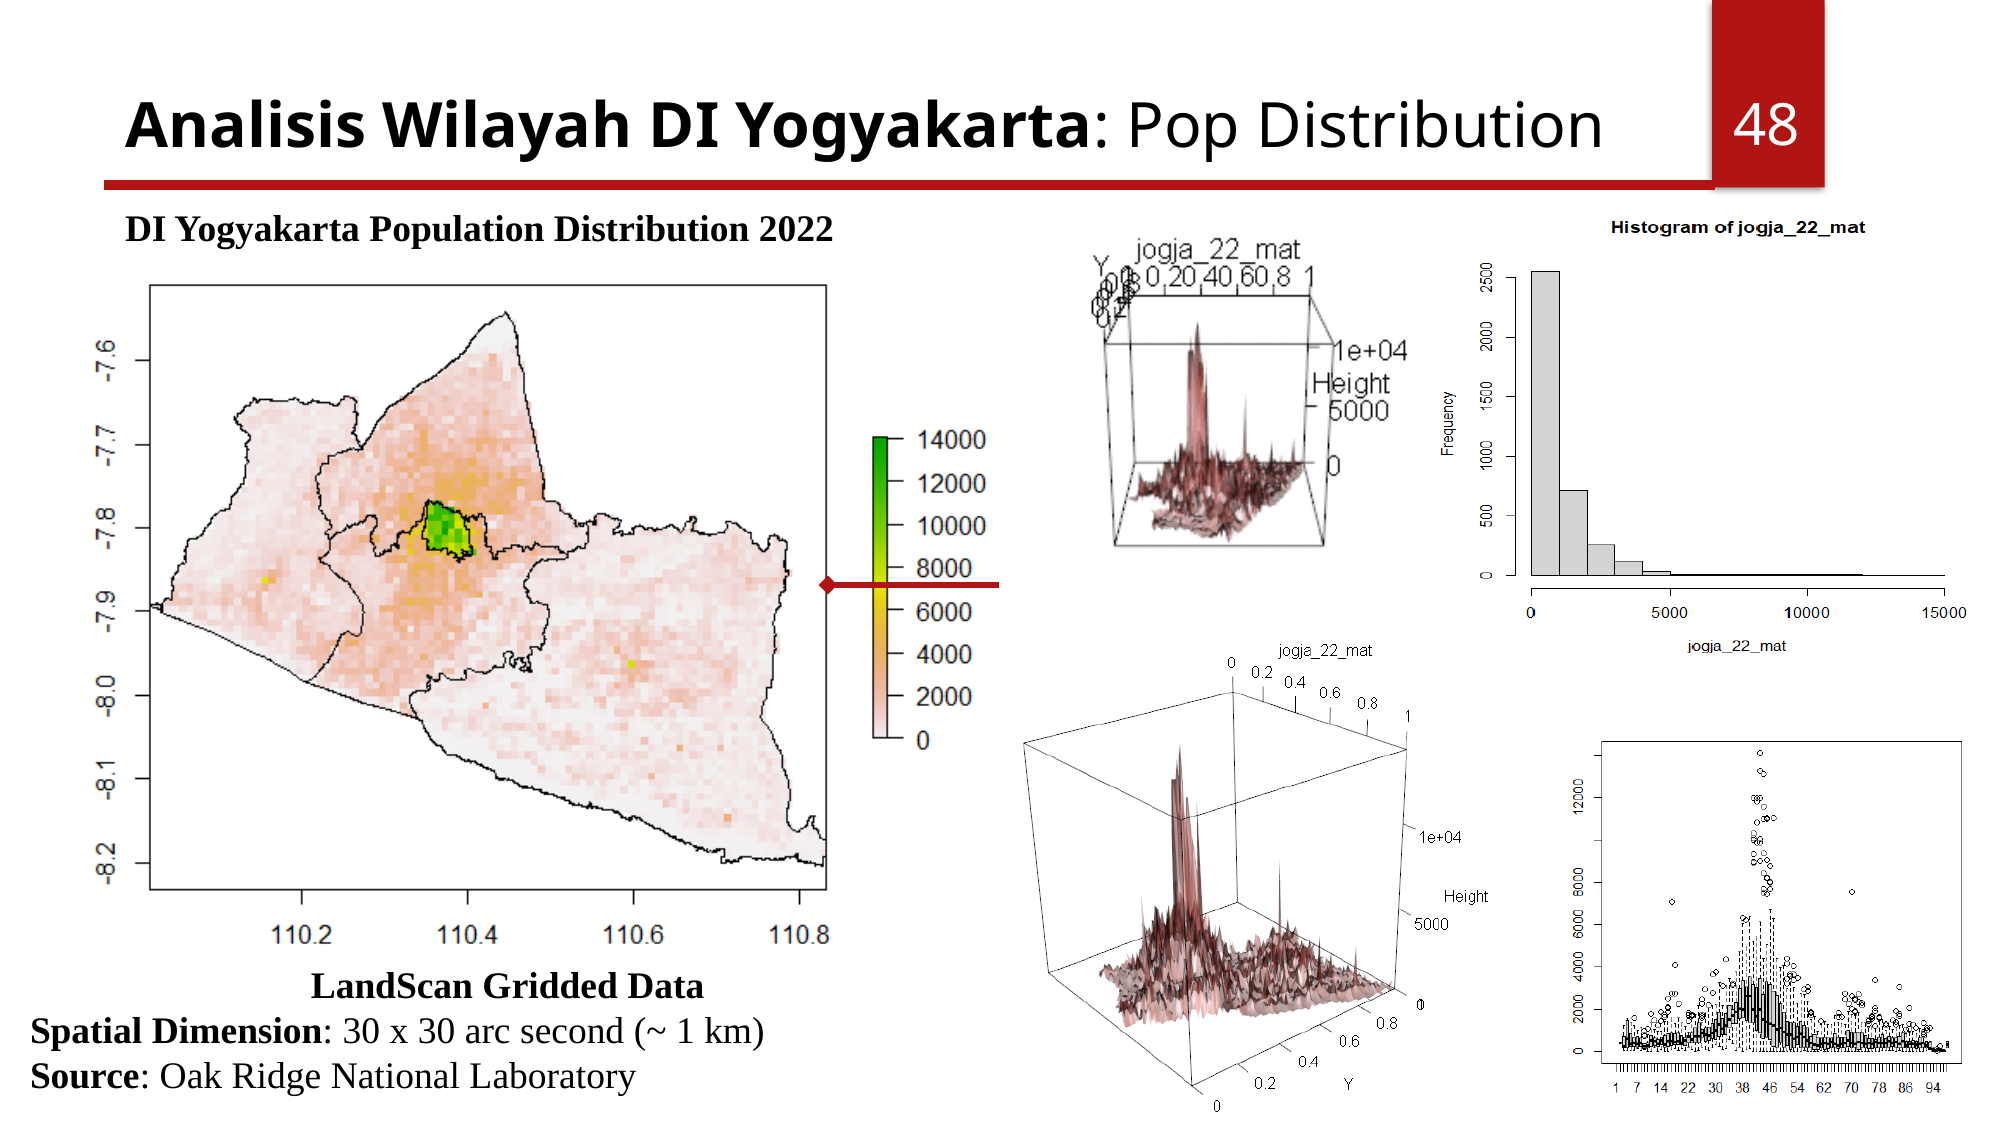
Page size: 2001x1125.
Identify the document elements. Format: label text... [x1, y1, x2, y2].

picture [991, 192, 1980, 1125]
text_box DI Yogyakarta Population Distribution 2022 [109, 197, 851, 256]
picture [1561, 729, 1972, 1098]
text_box Analisis Wilayah DI Yogyakarta: Pop Distribution [110, 64, 1700, 181]
slide_number 48 [1698, 48, 1836, 175]
picture [79, 258, 990, 955]
text_box LandScan Gridded Data Spatial Dimension: 30 x 30 arc second (~ 1 km) Source: Oak Ridge National Laboratory [15, 954, 986, 1104]
